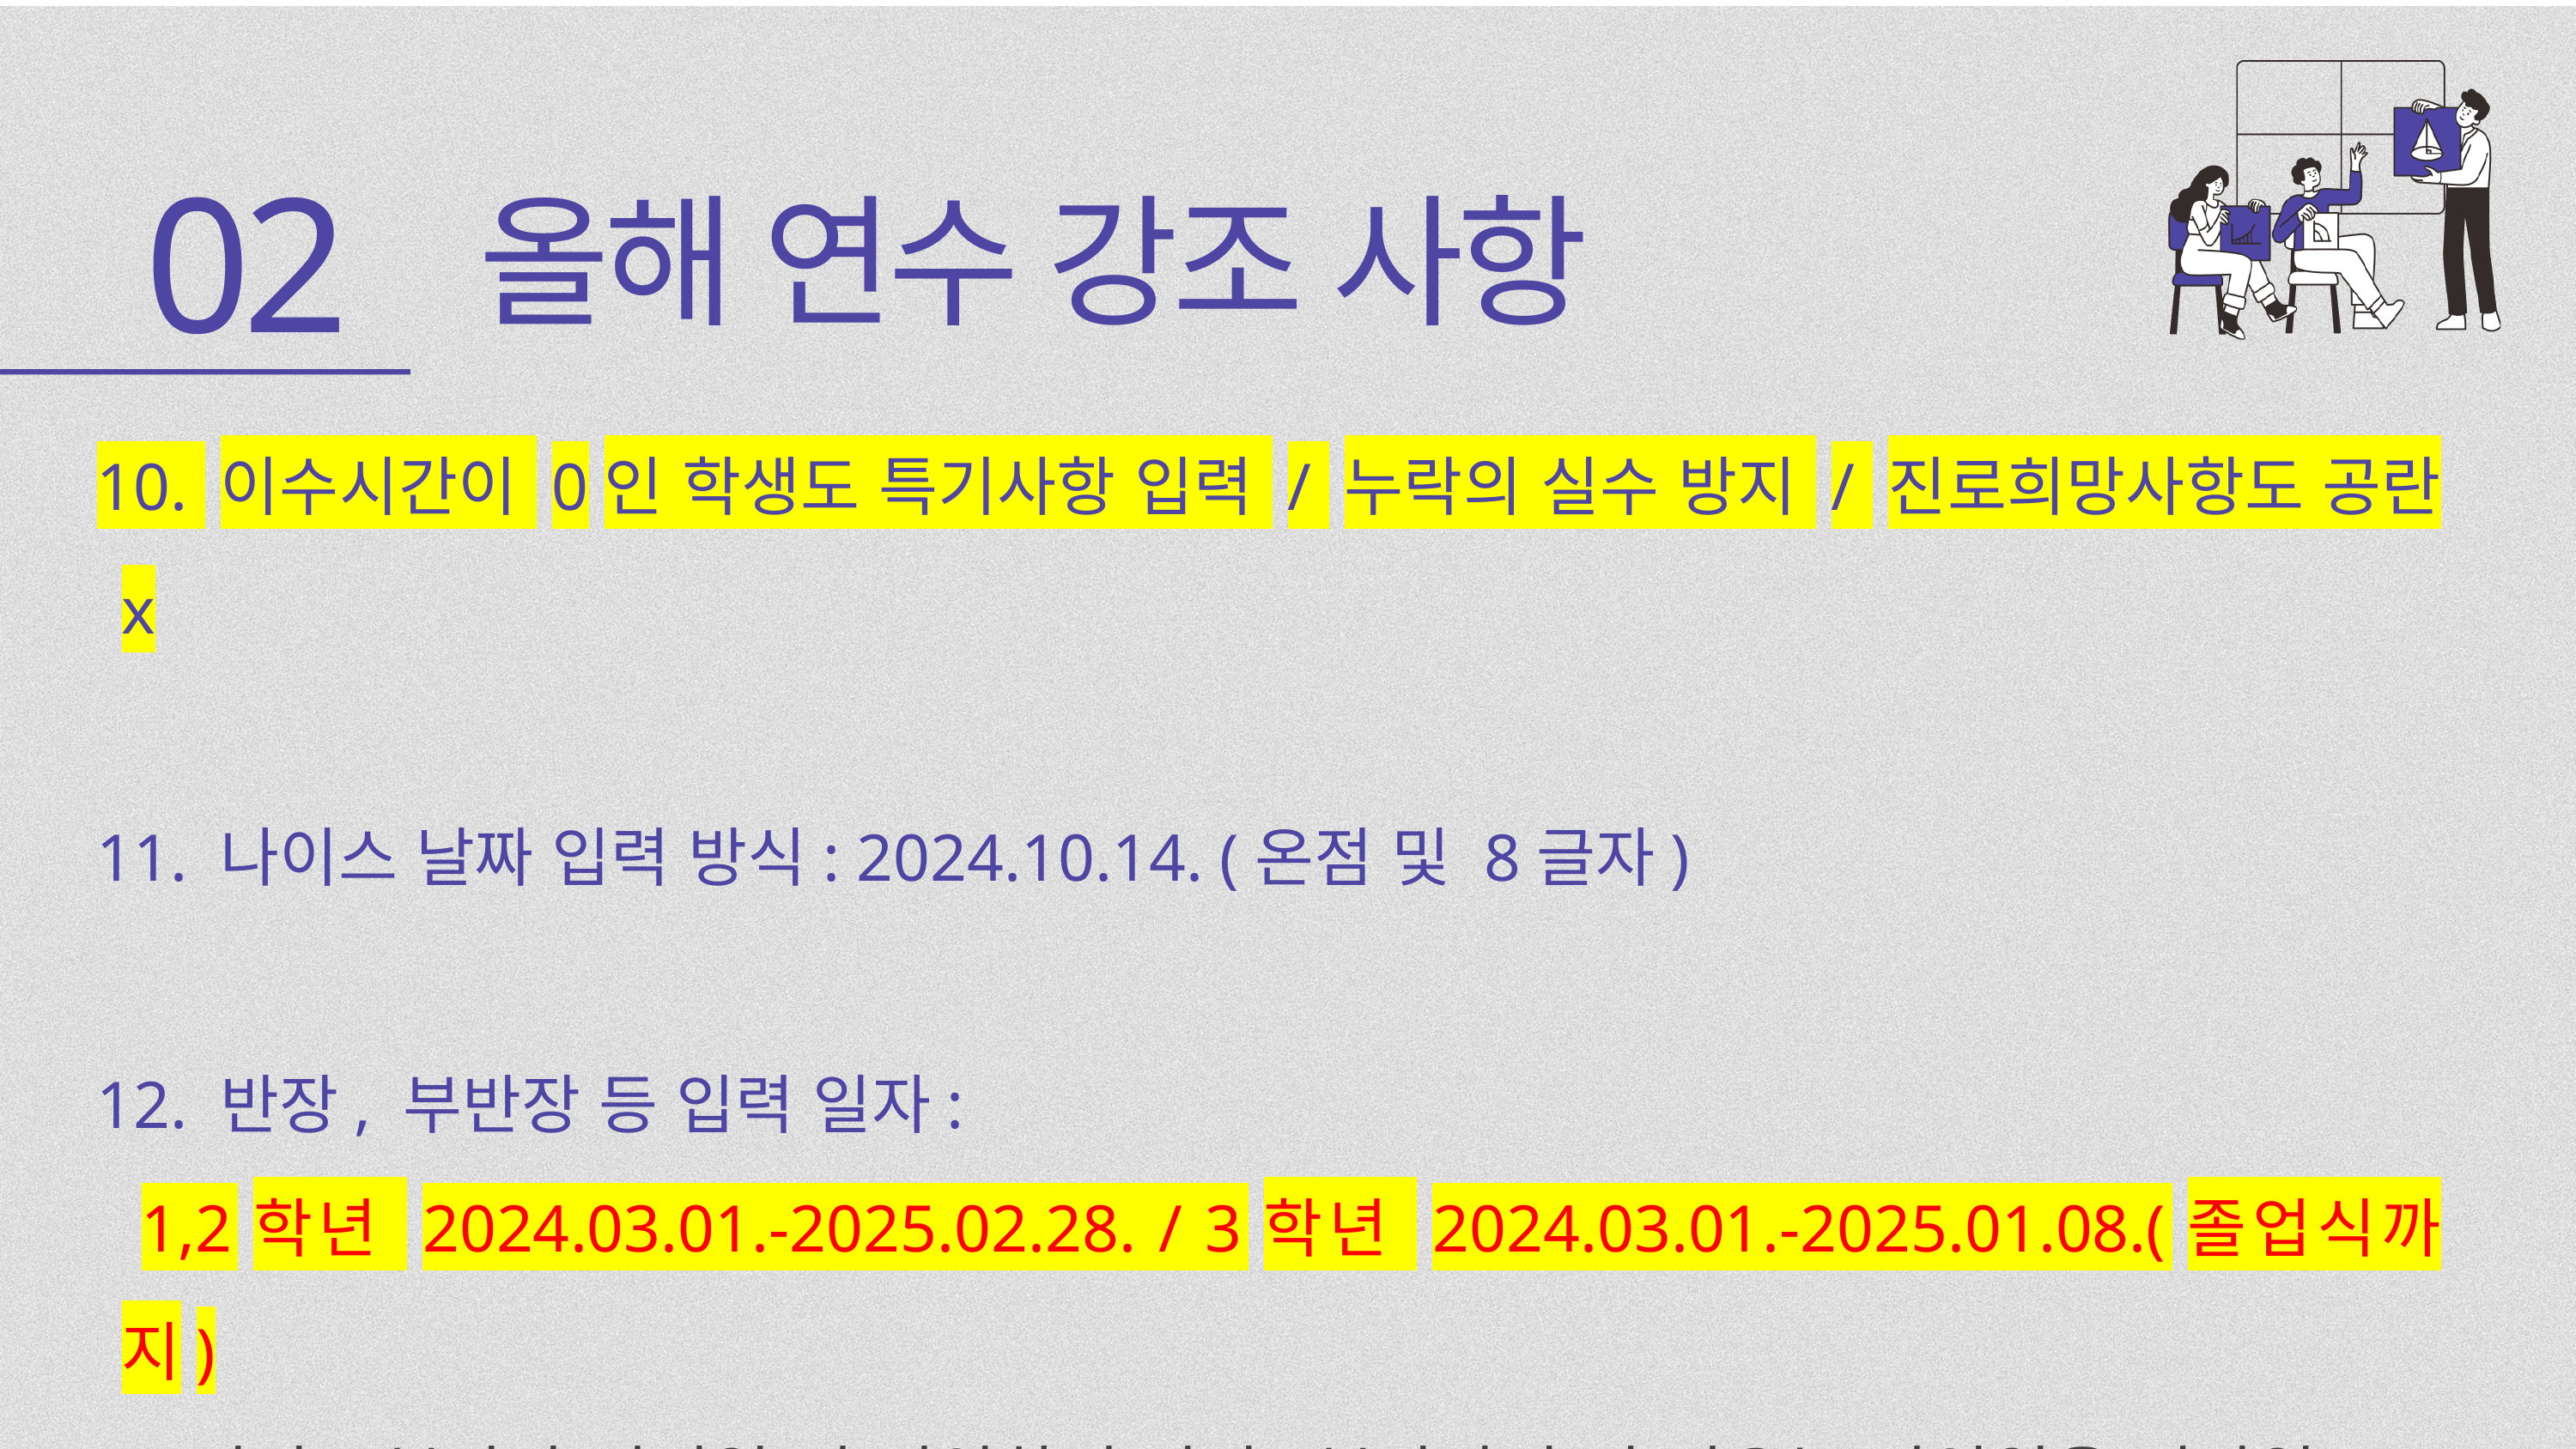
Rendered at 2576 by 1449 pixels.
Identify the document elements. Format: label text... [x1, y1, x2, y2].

text_box [0, 6, 2576, 1449]
text_box 02 [144, 136, 479, 370]
text_box [2167, 60, 2501, 340]
text_box 10. 이수시간이 0인 학생도 특기사항 입력 / 누락의 실수 방지 / 진로희망사항도 공란 x 11. 나이스 날짜 입력 방식: 2024.10.14. (온점 및 8글자) 12. 반장, 부반장 등 입력 일자: 1,2학년 2024.03.01.-2025.02.28. / 3학년 2024.03.01.-2025.01.08.(졸업식까지) - 반장, 부반장 선거일 전 전입하여 반장,부반장이 된 경우는 전입일을 시작일으로 지정 - 그만두는 경우: 내부기안의 종료일까지 입력 [62, 399, 2451, 1449]
text_box 올해 연수 강조 사항 [479, 164, 2033, 343]
